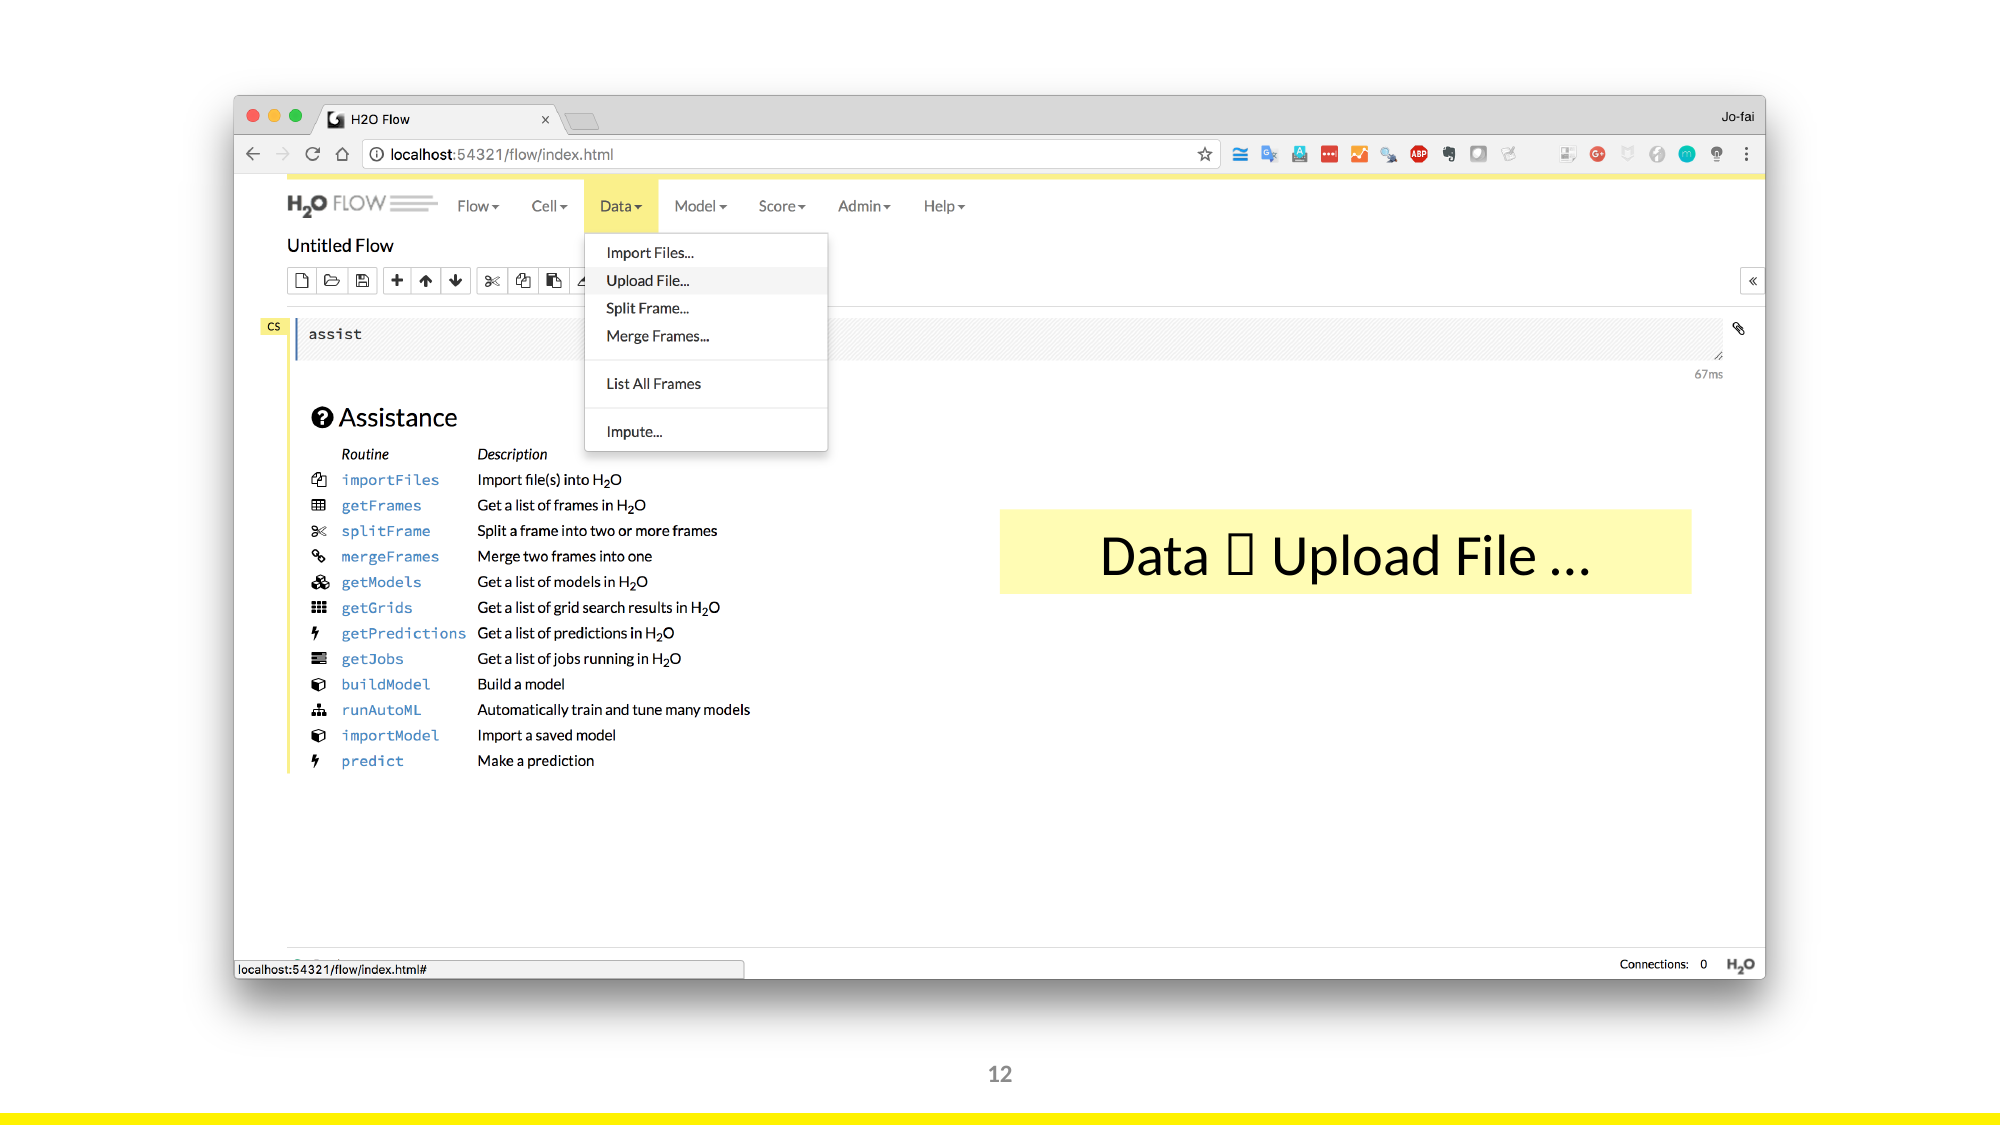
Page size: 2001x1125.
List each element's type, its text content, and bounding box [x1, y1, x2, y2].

picture [174, 61, 1825, 1064]
text_box [0, 1112, 2000, 1125]
slide_number 12 [774, 1064, 1225, 1103]
